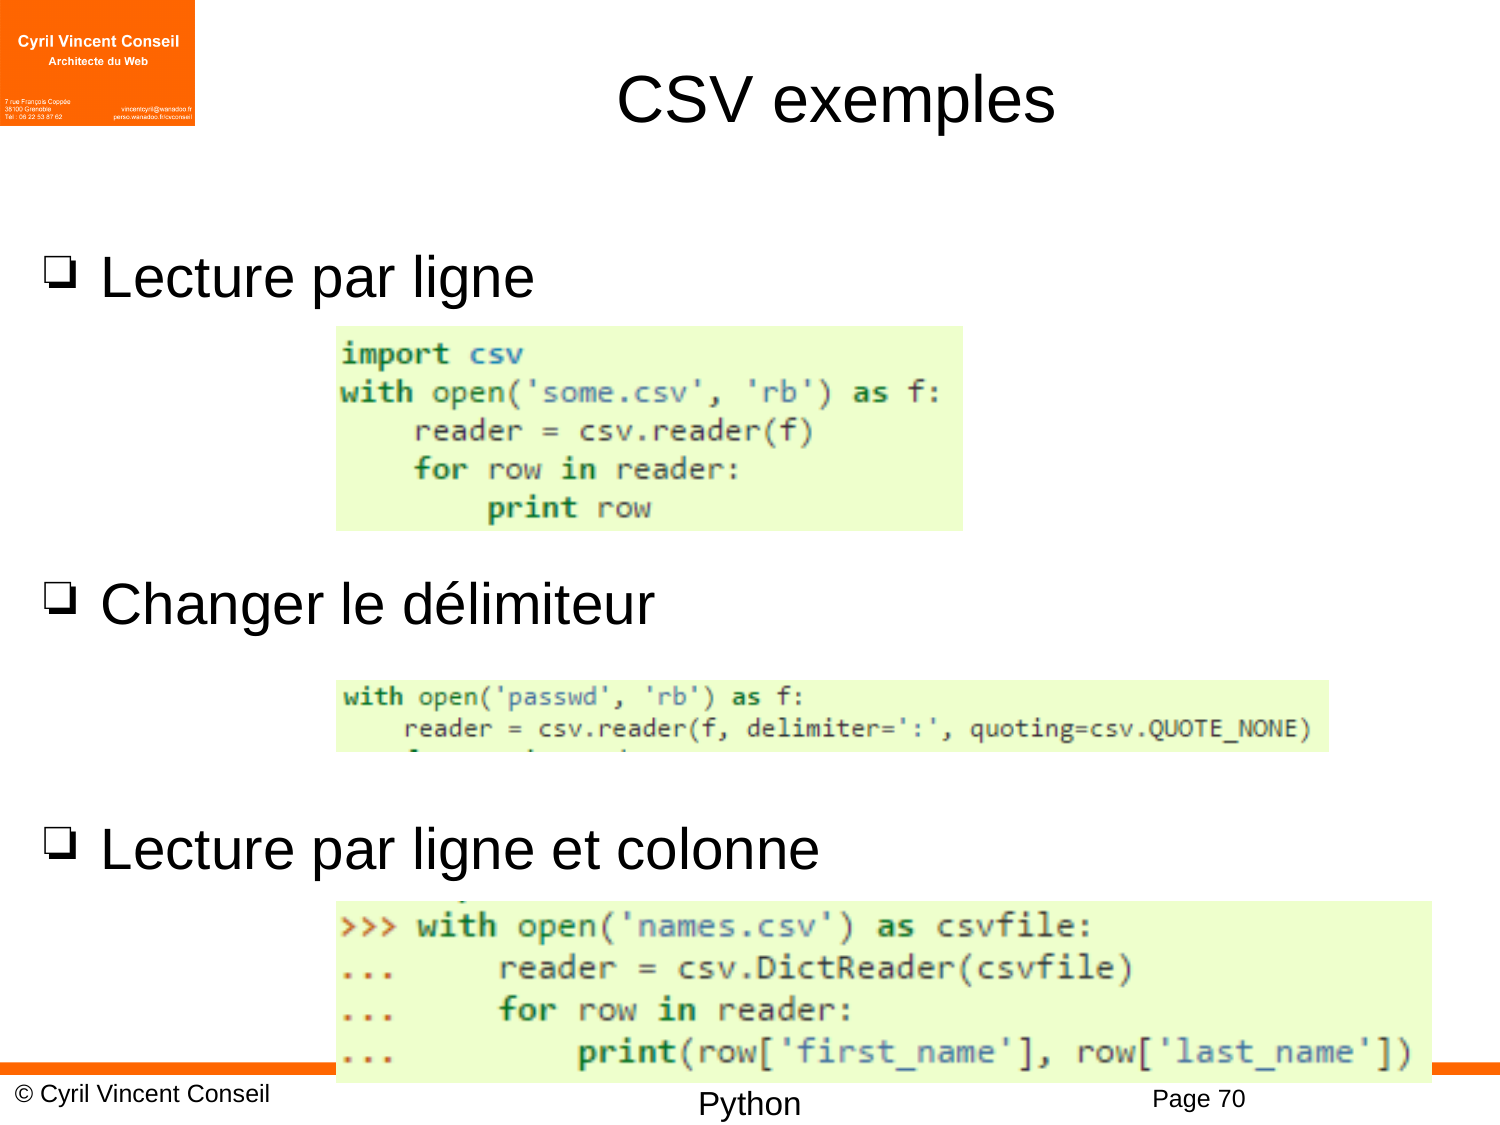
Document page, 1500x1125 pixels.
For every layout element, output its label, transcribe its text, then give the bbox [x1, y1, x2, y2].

picture [336, 326, 963, 531]
picture [0, 0, 195, 126]
picture [336, 680, 1329, 752]
title CSV exemples [194, 2, 1480, 190]
list Lecture par ligne Changer le délimiteur Lecture par ligne et colonne [29, 231, 1468, 1059]
picture [336, 900, 1433, 1083]
